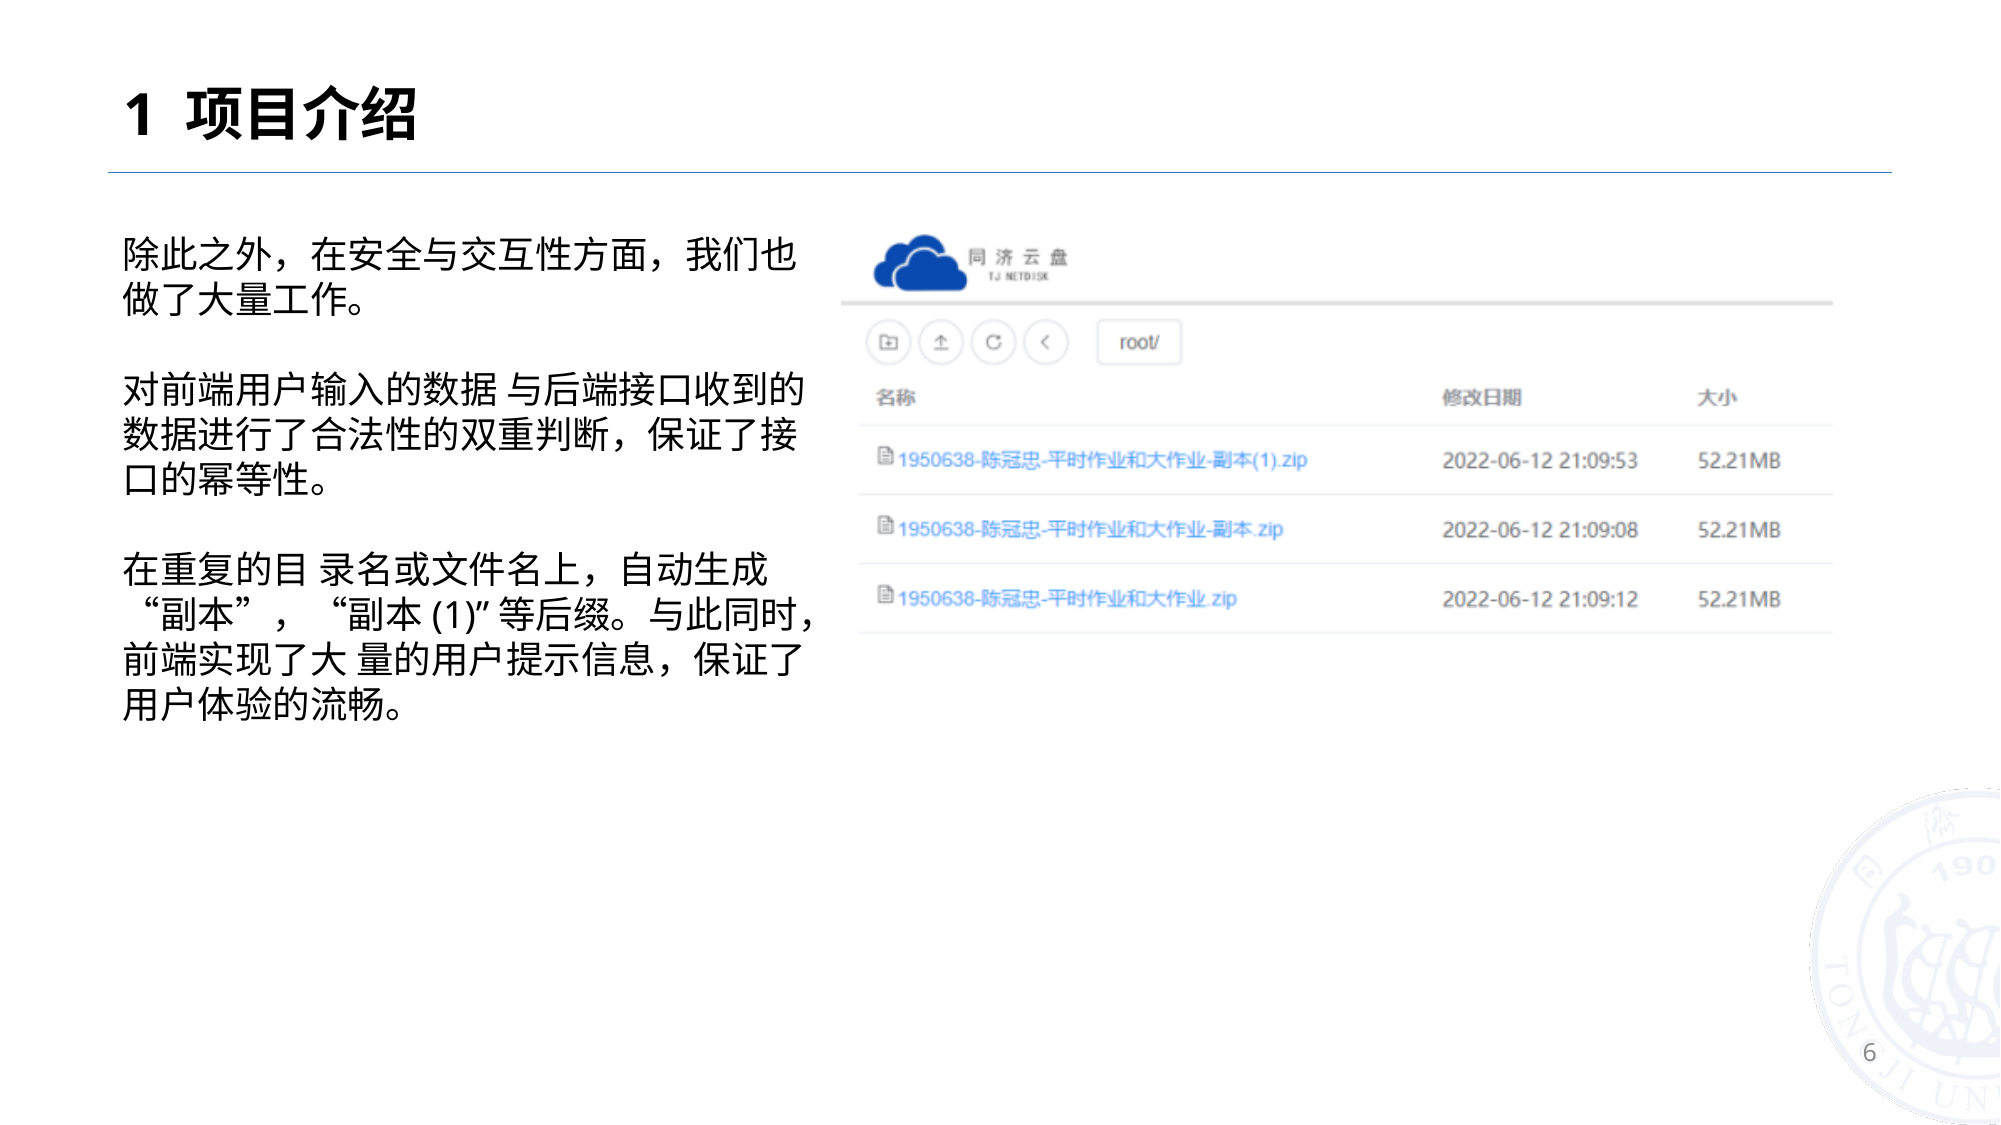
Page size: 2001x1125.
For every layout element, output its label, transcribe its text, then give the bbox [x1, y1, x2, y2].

slide_number 6 [1412, 1023, 1892, 1085]
picture [1809, 788, 2000, 1125]
text_box 除此之外，在安全与交互性方面，我们也做了大量工作。 对前端用户输入的数据 与后端接口收到的数据进行了合法性的双重判断，保证了接口的幂等性。 在重复的目 录名或文件名上，自动生成“副本”，“副本(1)”等后缀。与此同时，前端实现了大 量的用户提示信息，保证了用户体验的流畅。 [108, 223, 842, 734]
title 1 项目介绍 [108, 59, 1892, 173]
picture [841, 223, 1833, 647]
